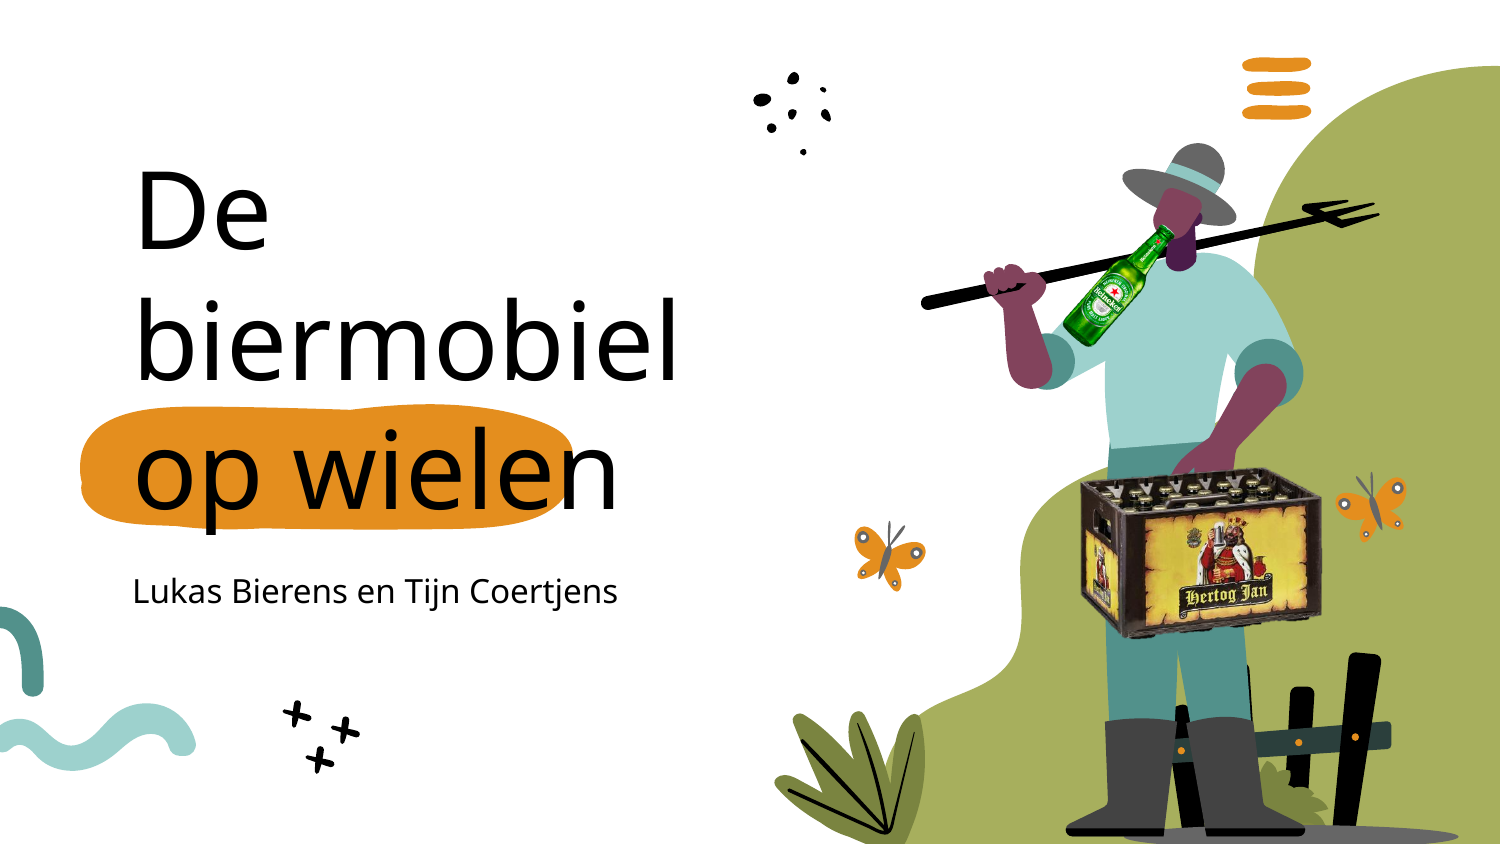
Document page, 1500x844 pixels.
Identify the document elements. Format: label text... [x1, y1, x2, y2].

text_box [1331, 471, 1410, 543]
text_box [1384, 721, 1392, 750]
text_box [920, 142, 1381, 837]
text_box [852, 520, 915, 592]
text_box [80, 417, 116, 521]
picture [1045, 207, 1198, 359]
subtitle Lukas Bierens en Tijn Coertjens [116, 555, 740, 627]
picture [1074, 426, 1328, 680]
title De biermobiel op wielen [116, 138, 843, 547]
text_box [1380, 826, 1459, 844]
